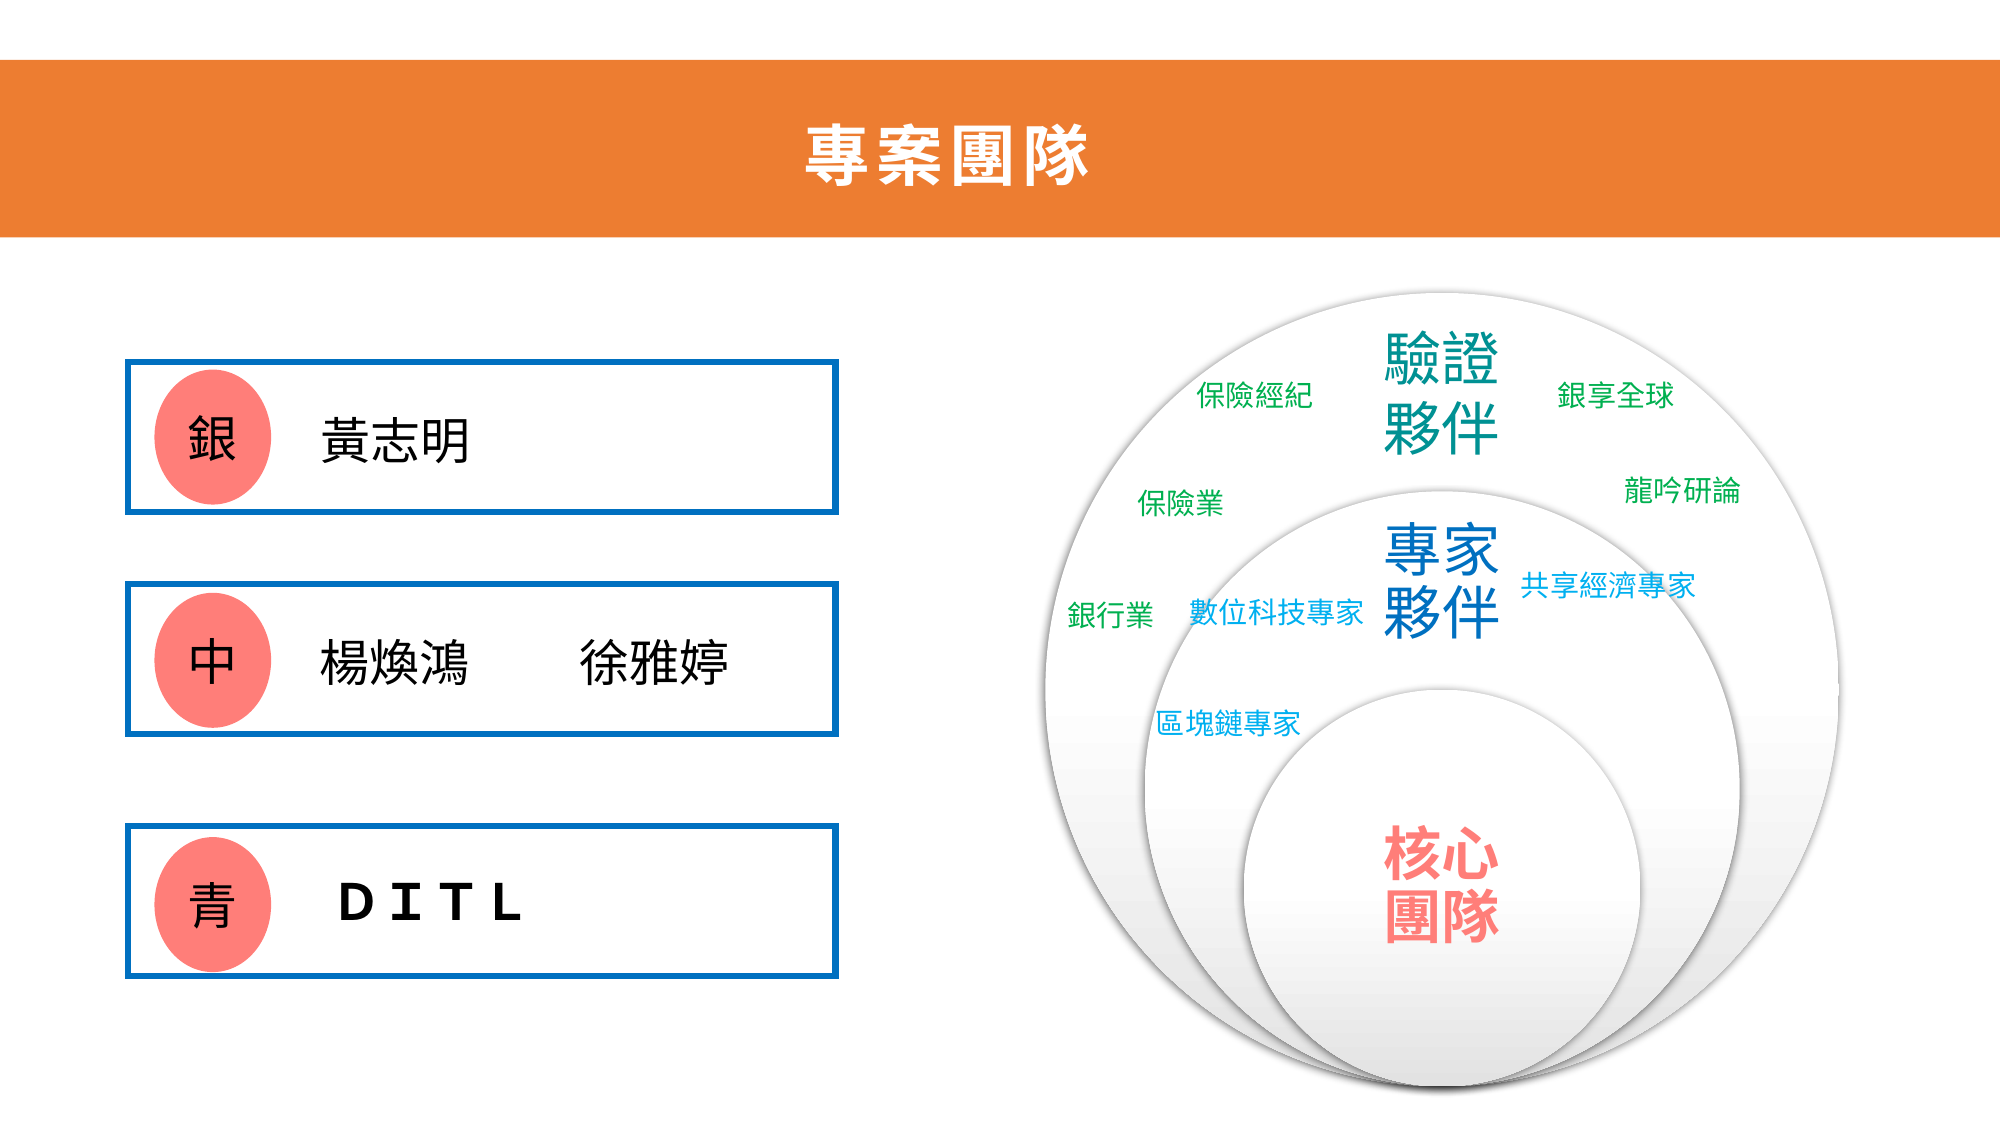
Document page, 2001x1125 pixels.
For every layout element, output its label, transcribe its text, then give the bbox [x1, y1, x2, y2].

text_box [0, 59, 2000, 238]
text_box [128, 362, 835, 977]
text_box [835, 292, 2000, 1087]
text_box 專案團隊 [789, 106, 1105, 202]
